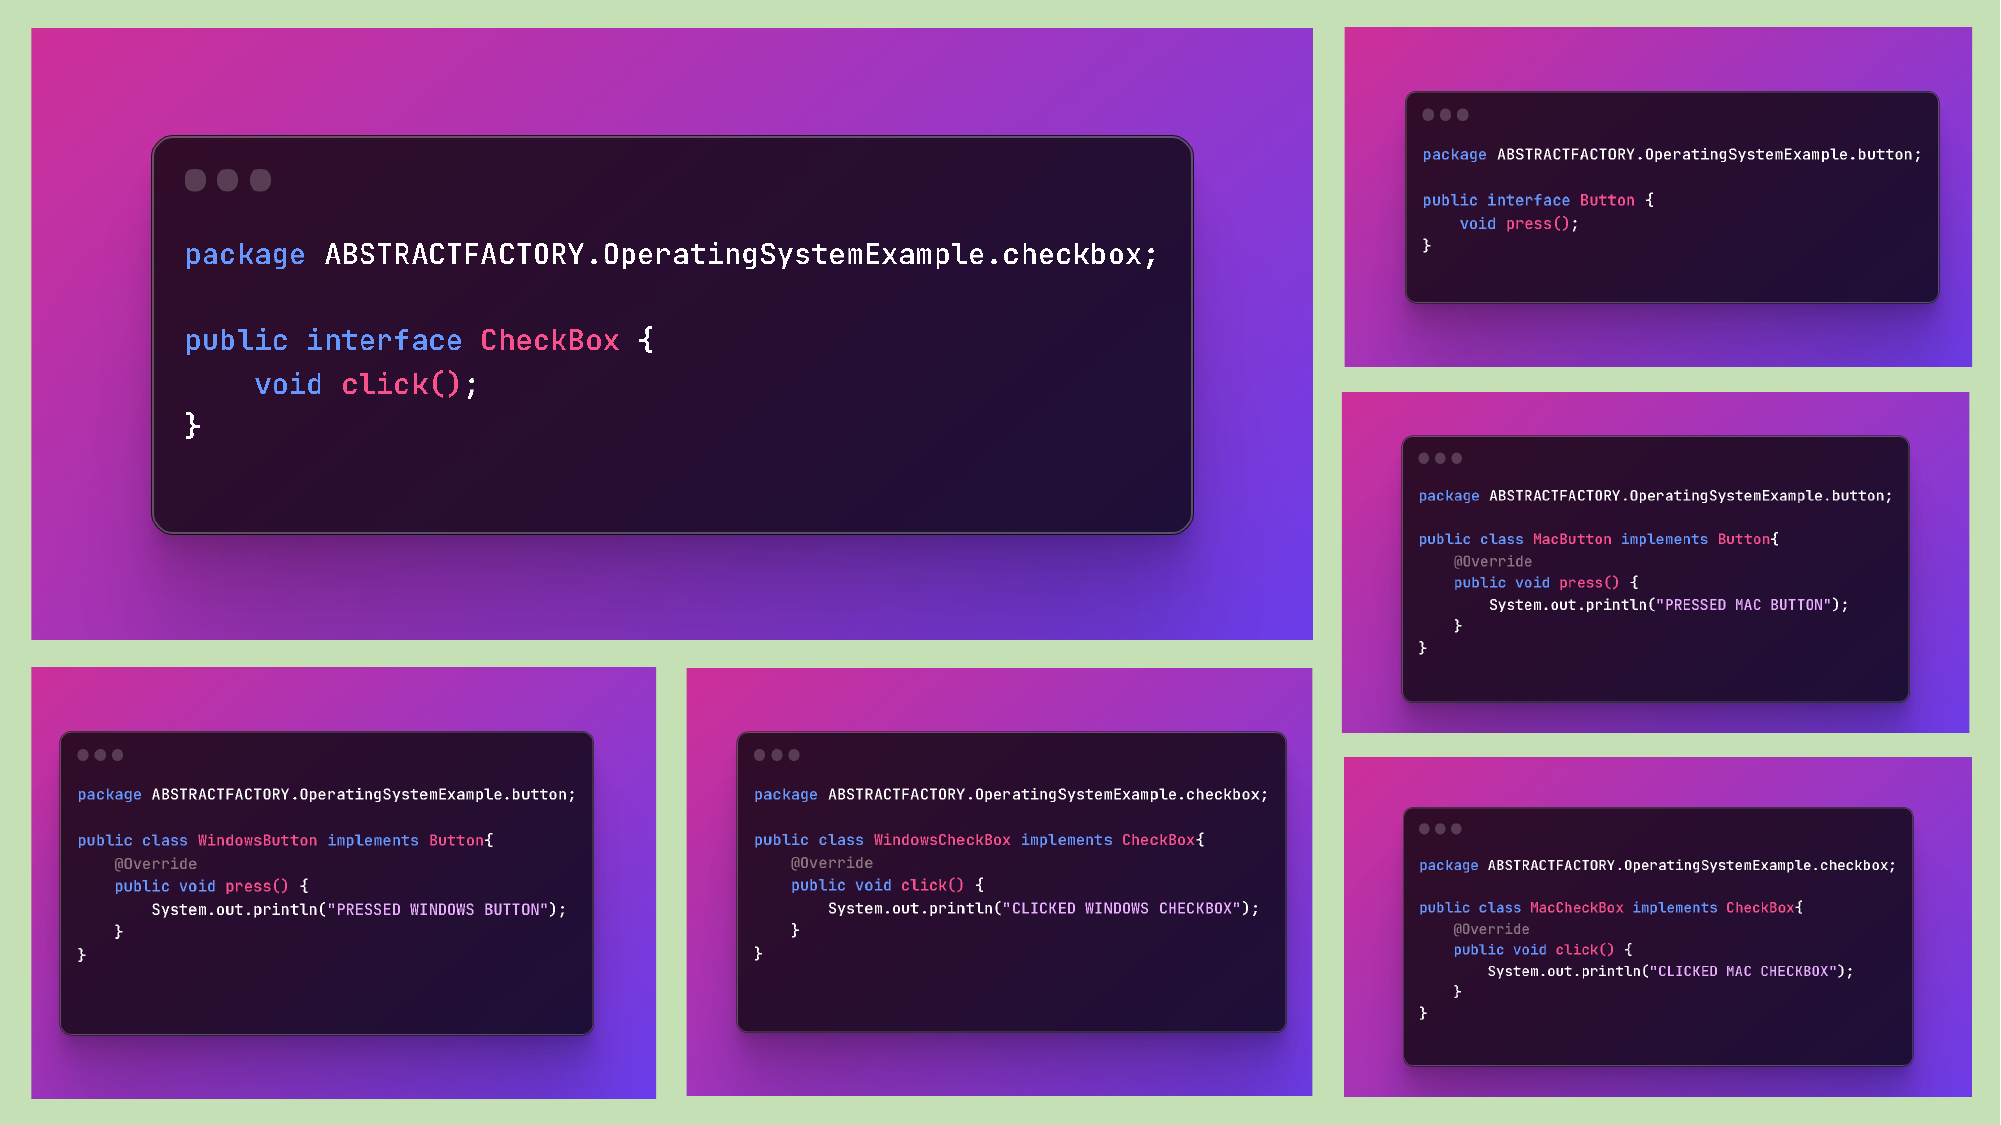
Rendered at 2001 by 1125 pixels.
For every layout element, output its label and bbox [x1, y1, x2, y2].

picture [1341, 392, 1970, 733]
picture [31, 667, 657, 1099]
text_box [0, 0, 2000, 1125]
picture [686, 668, 1313, 1096]
picture [1344, 27, 1973, 367]
picture [1344, 757, 1972, 1097]
picture [31, 28, 1313, 640]
